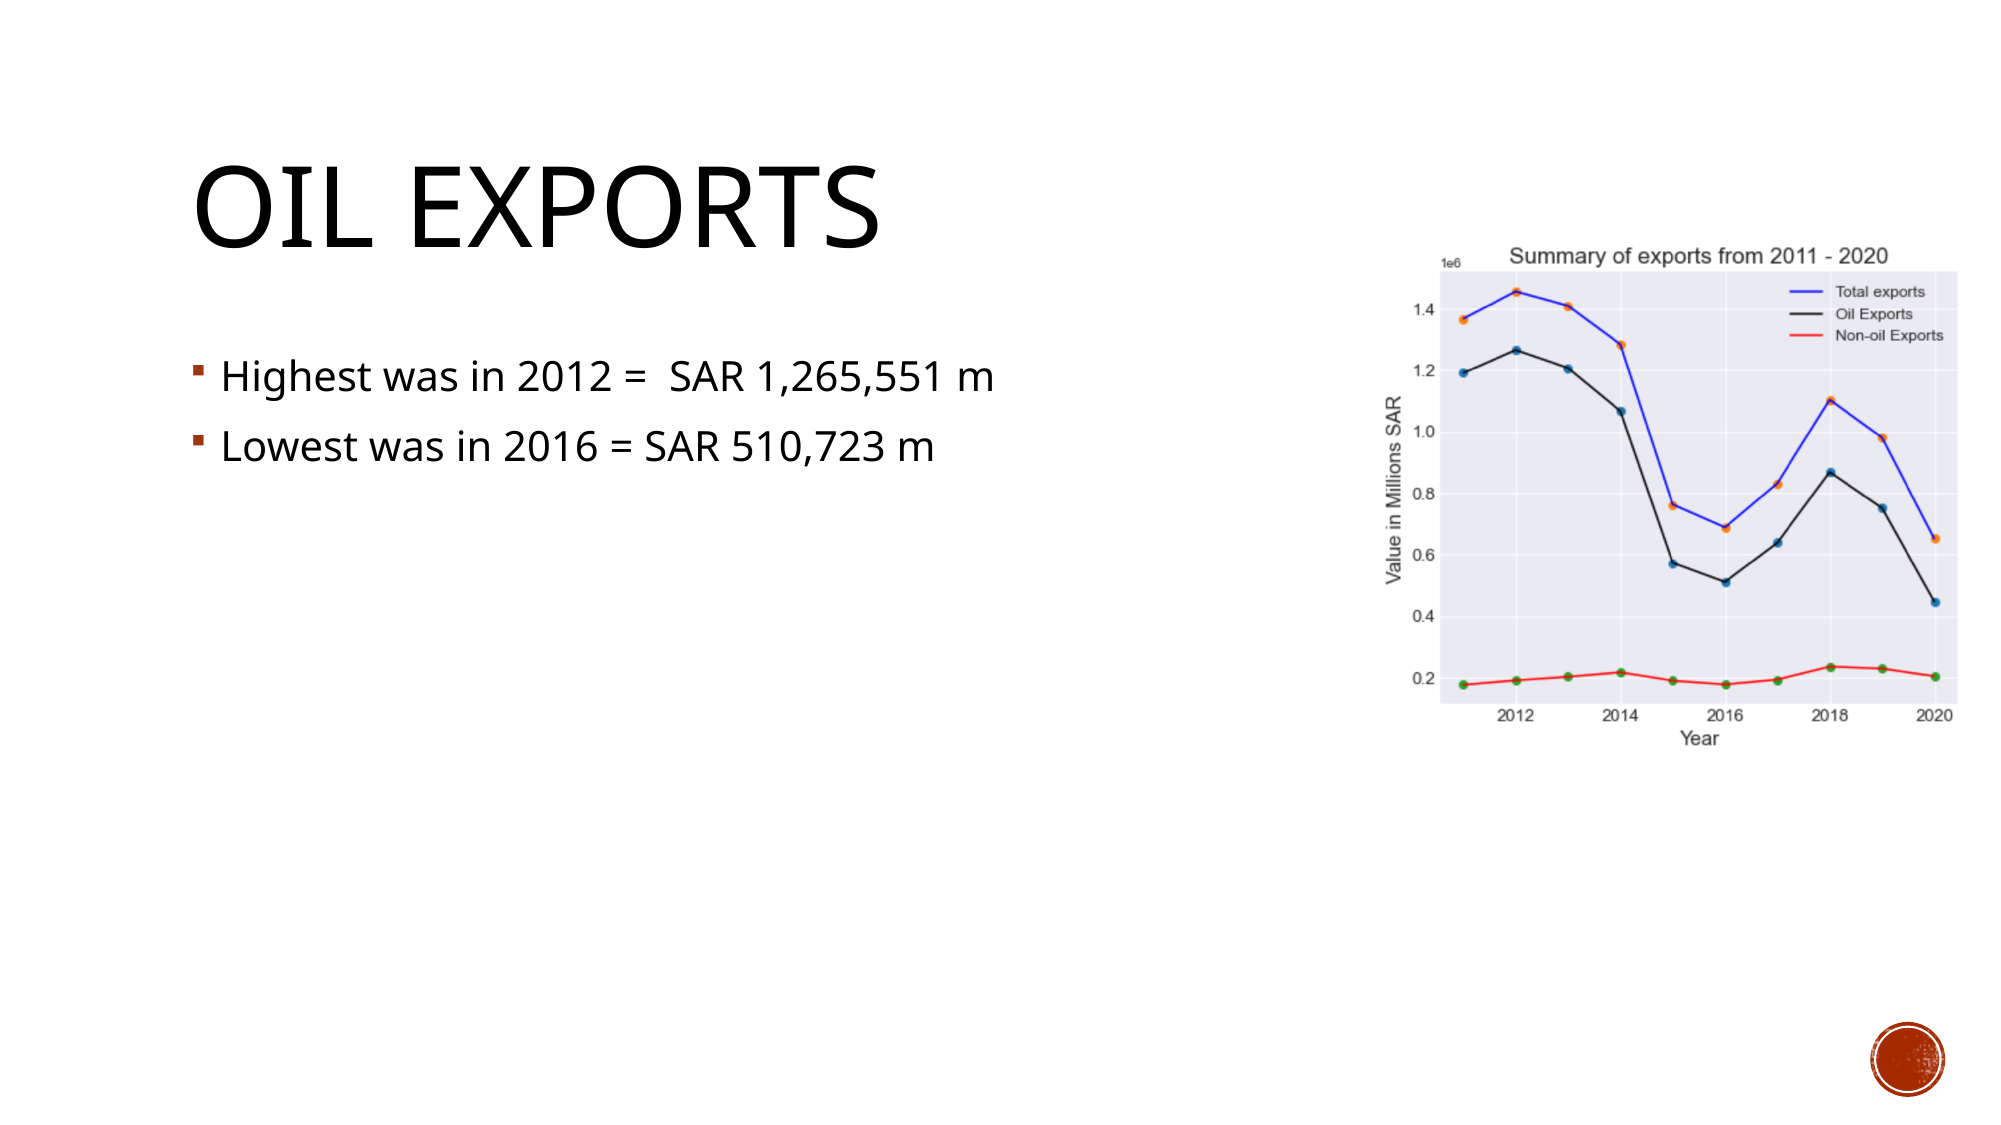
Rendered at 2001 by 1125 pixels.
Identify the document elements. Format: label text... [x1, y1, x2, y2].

picture [1379, 242, 1965, 754]
list Highest was in 2012 = SAR 1,265,551 m Lowest was in 2016 = SAR 510,723 m [175, 348, 1826, 1013]
title Oil Exports [175, 79, 1826, 344]
